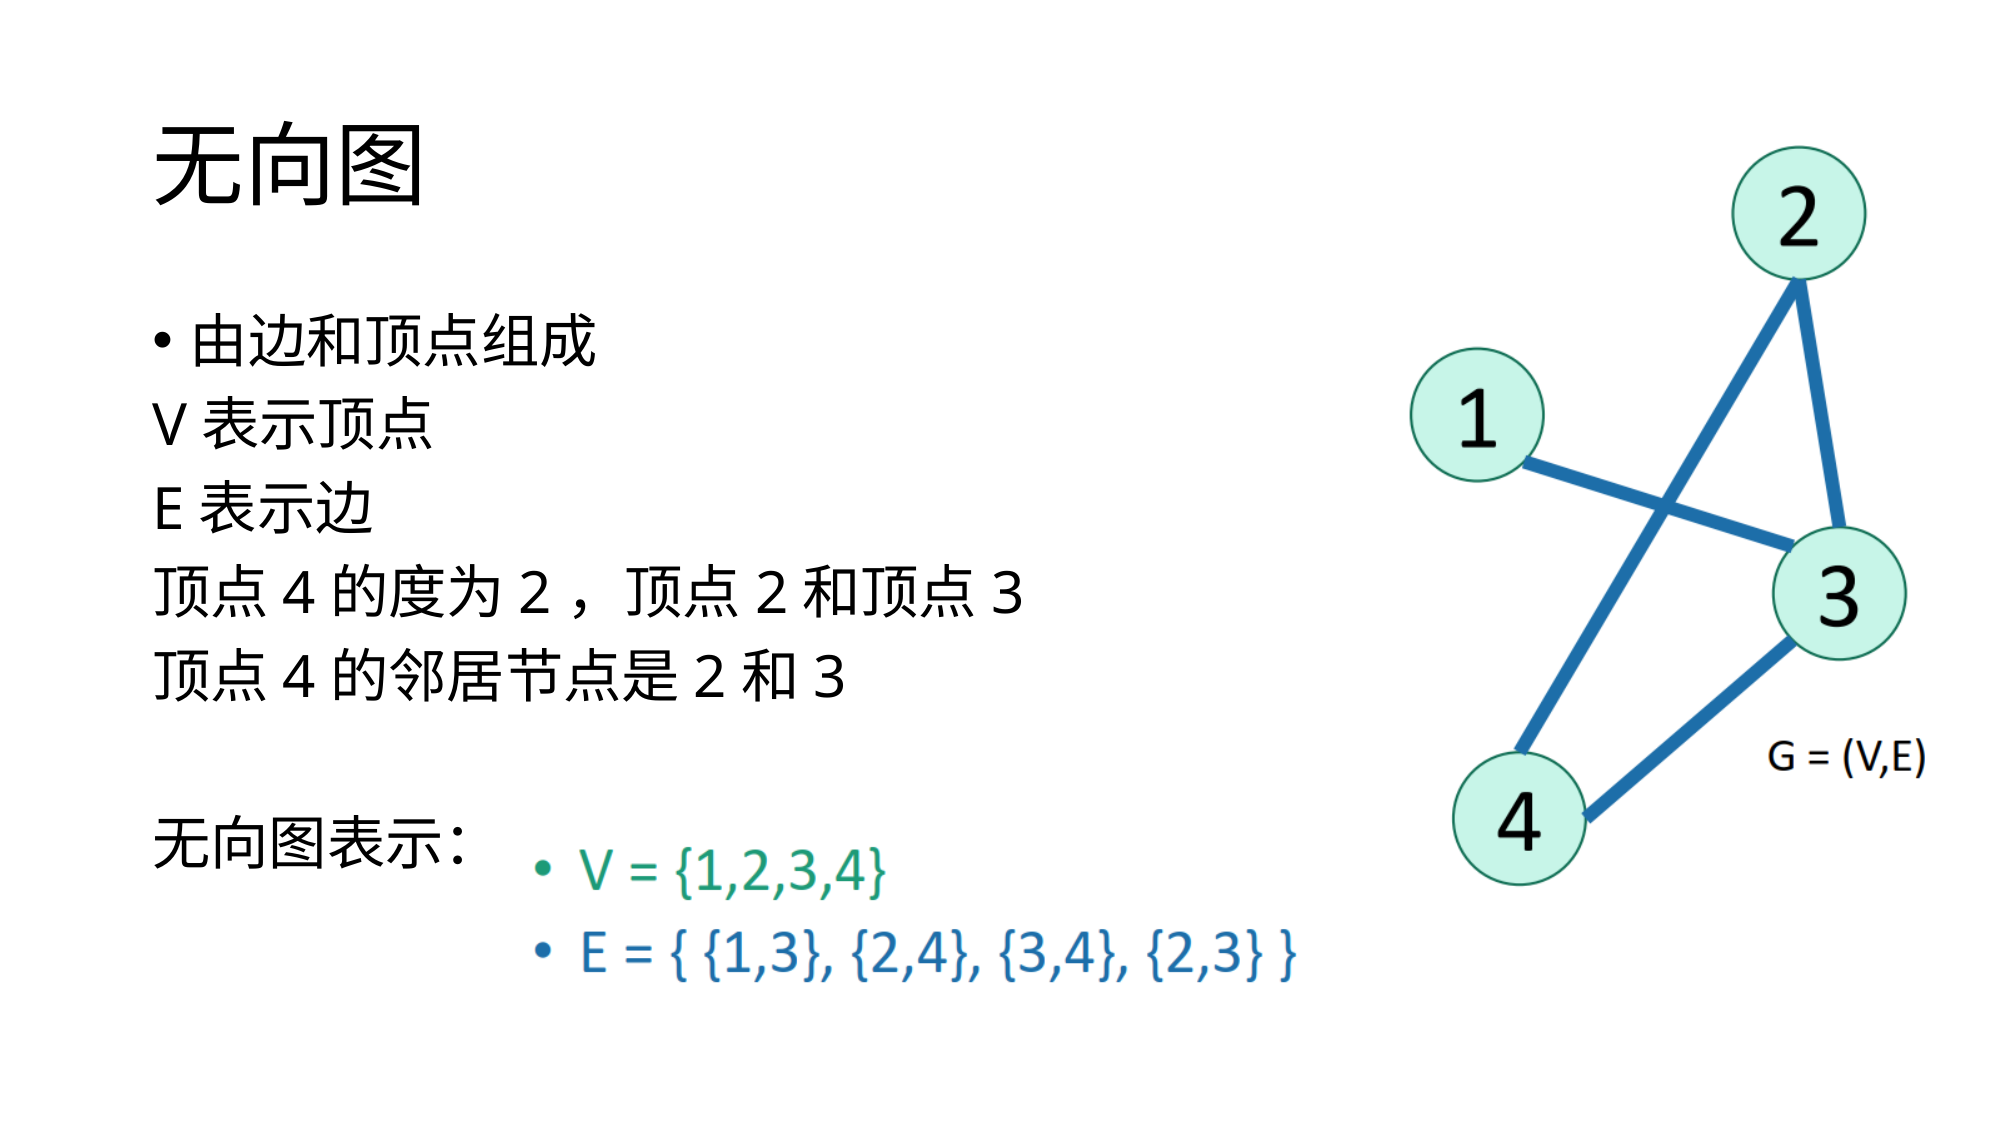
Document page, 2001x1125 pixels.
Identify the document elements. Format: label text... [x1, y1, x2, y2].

title 无向图 [137, 59, 1863, 278]
picture [478, 134, 2000, 1005]
list 由边和顶点组成 V表示顶点 E表示边 顶点4的度为2，顶点2和顶点3 顶点4的邻居节点是2和3 无向图表示： [137, 304, 1863, 1018]
